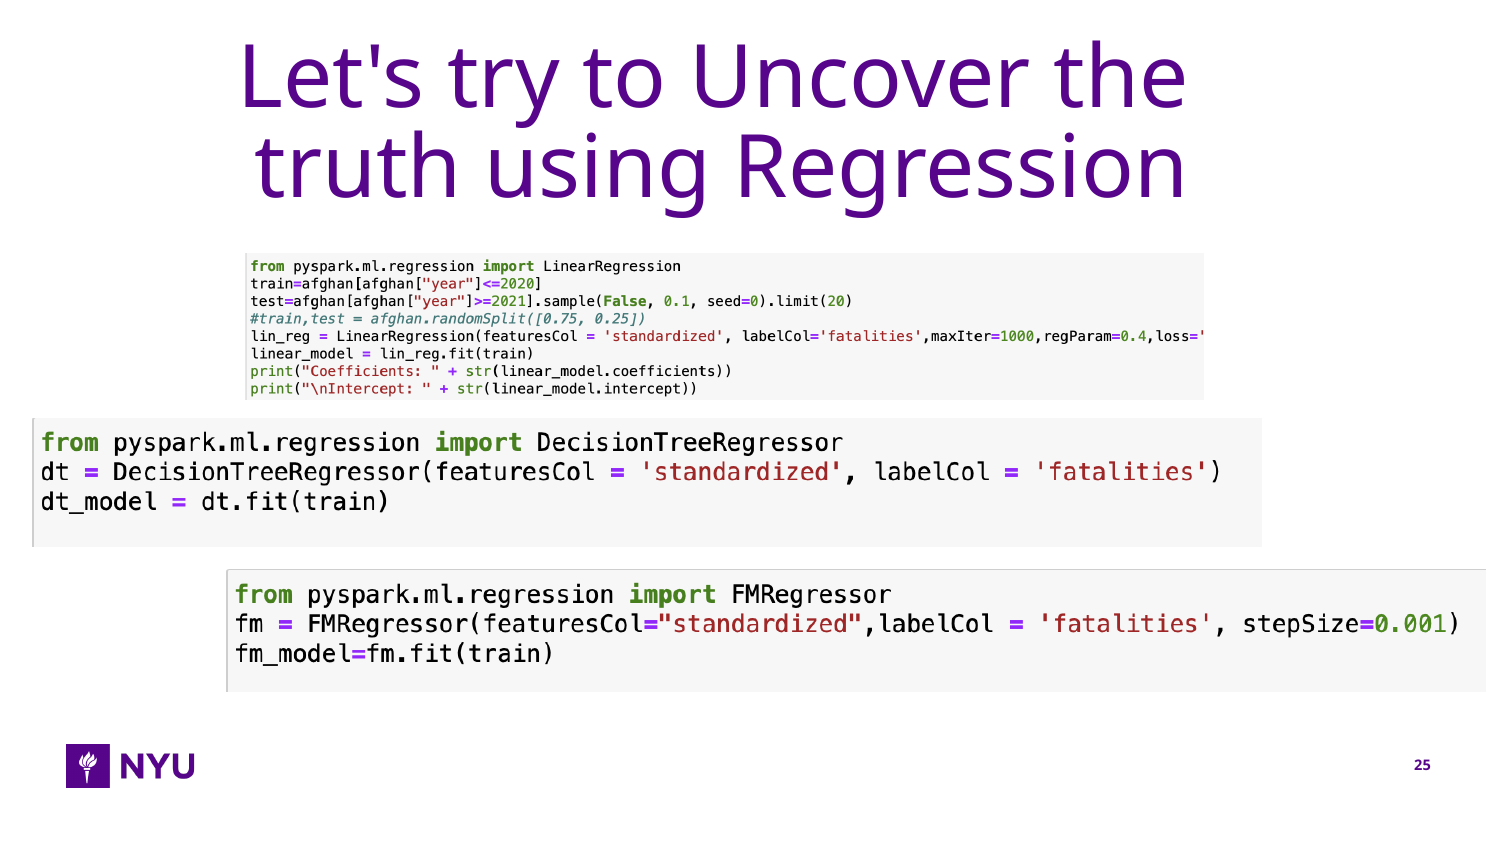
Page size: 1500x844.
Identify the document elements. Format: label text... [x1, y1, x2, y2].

picture [22, 417, 1262, 547]
title Let's try to Uncover the truth using Regression [23, 21, 1204, 416]
picture [66, 744, 195, 788]
picture [222, 562, 1486, 692]
picture [243, 253, 1204, 400]
